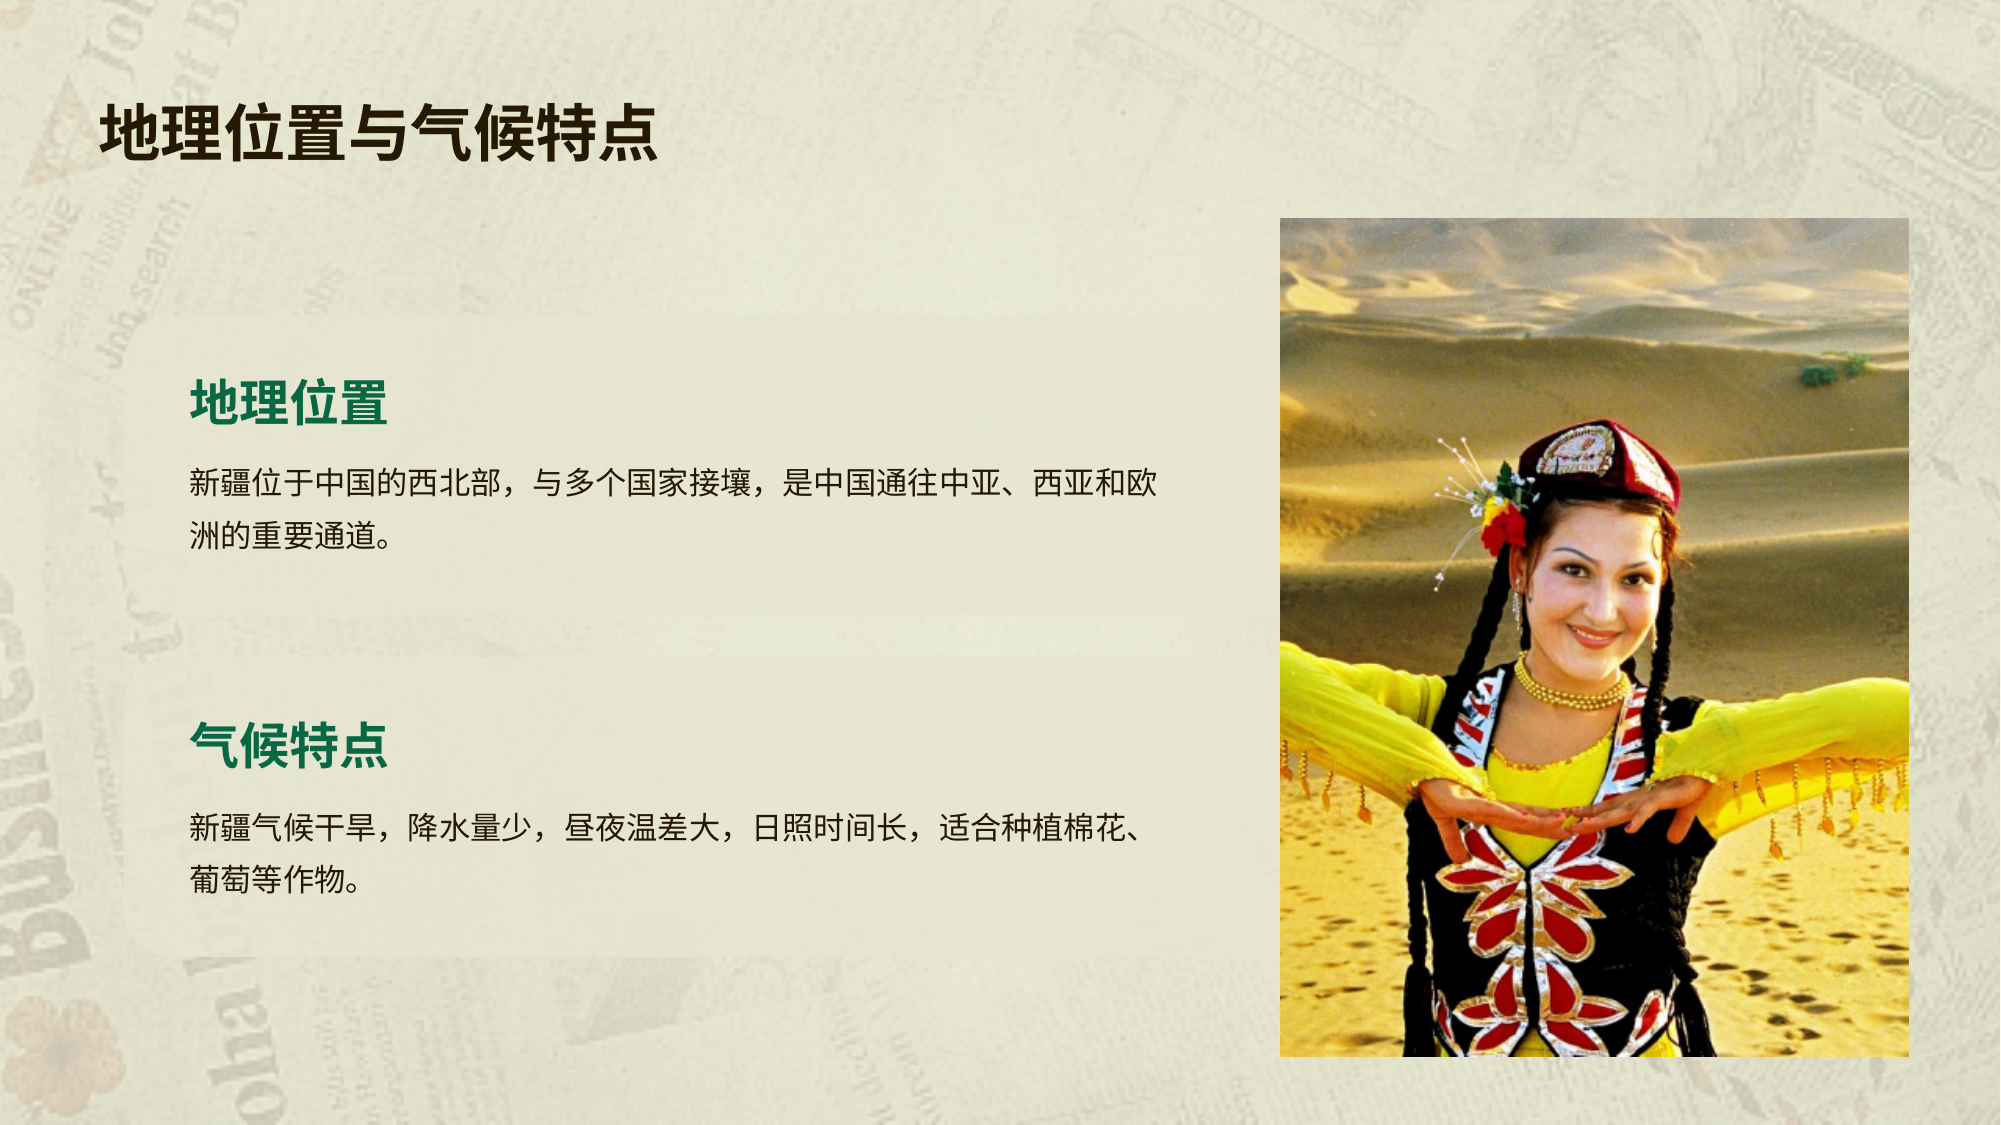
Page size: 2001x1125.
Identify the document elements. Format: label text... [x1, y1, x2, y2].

text_box [123, 657, 1274, 957]
text_box 新疆气候干旱，降水量少，昼夜温差大，日照时间长，适合种植棉花、葡萄等作物。 [169, 773, 1193, 927]
text_box 地理位置与气候特点 [78, 43, 1922, 189]
text_box 新疆位于中国的西北部，与多个国家接壤，是中国通往中亚、西亚和欧洲的重要通道。 [169, 428, 1193, 584]
text_box 地理位置 [169, 342, 1193, 428]
text_box [123, 314, 1274, 615]
text_box 气候特点 [169, 686, 1193, 773]
picture [0, 0, 2001, 1125]
